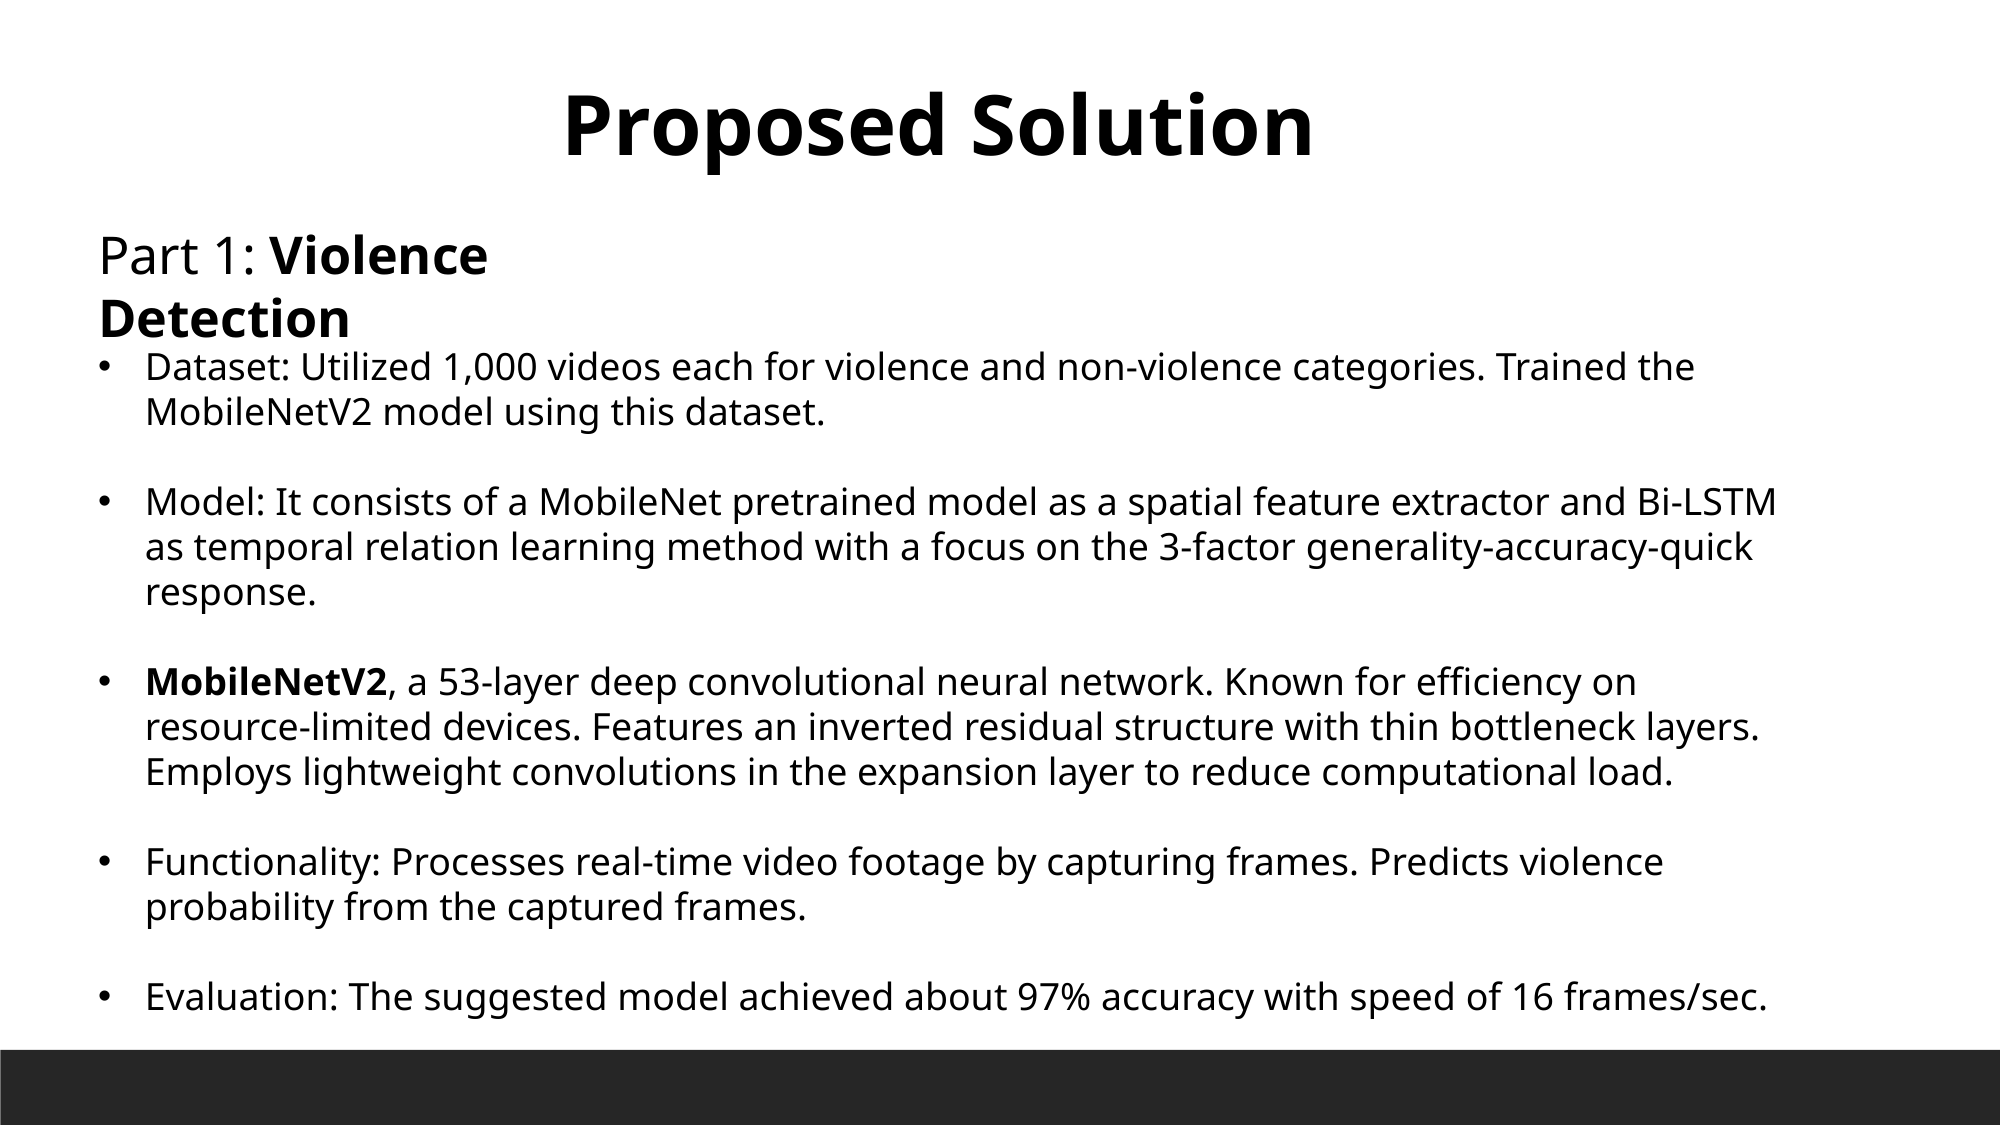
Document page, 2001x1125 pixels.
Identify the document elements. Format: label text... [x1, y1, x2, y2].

text_box Dataset: Utilized 1,000 videos each for violence and non-violence categories. Trained the MobileNetV2 model using this dataset. Model: It consists of a MobileNet pretrained model as a spatial feature extractor and Bi-LSTM as temporal relation learning method with a focus on the 3-factor generality-accuracy-quick response. MobileNetV2, a 53-layer deep convolutional neural network. Known for efficiency on resource-limited devices. Features an inverted residual structure with thin bottleneck layers. Employs lightweight convolutions in the expansion layer to reduce computational load. Functionality: Processes real-time video footage by capturing frames. Predicts violence probability from the captured frames. Evaluation: The suggested model achieved about 97% accuracy with speed of 16 frames/sec. [83, 335, 1795, 1025]
text_box Part 1: Violence Detection [83, 215, 745, 335]
text_box Proposed Solution [55, 65, 1823, 180]
